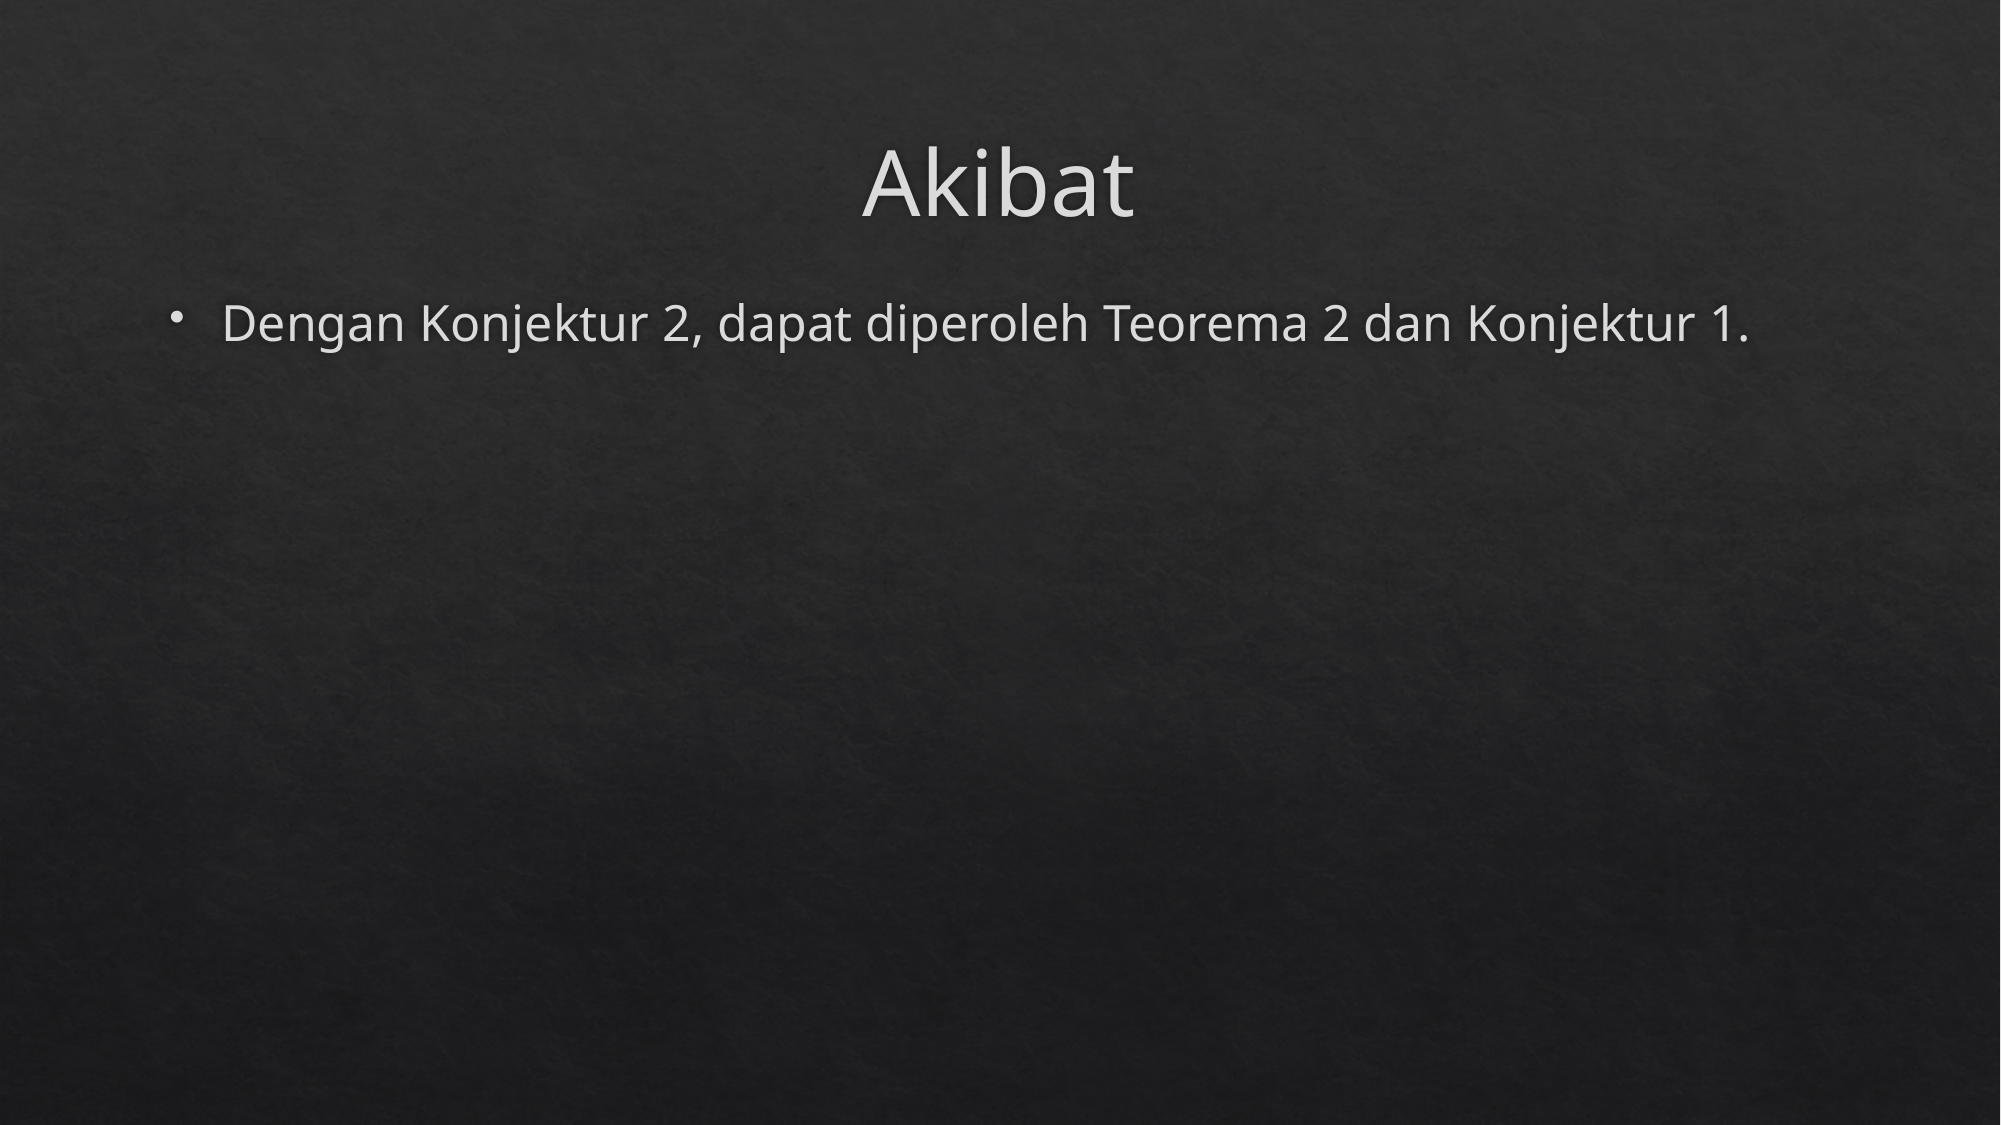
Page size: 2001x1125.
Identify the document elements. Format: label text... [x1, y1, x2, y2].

title Akibat [149, 99, 1849, 260]
list Dengan Konjektur 2, dapat diperoleh Teorema 2 dan Konjektur 1. [149, 284, 1849, 950]
